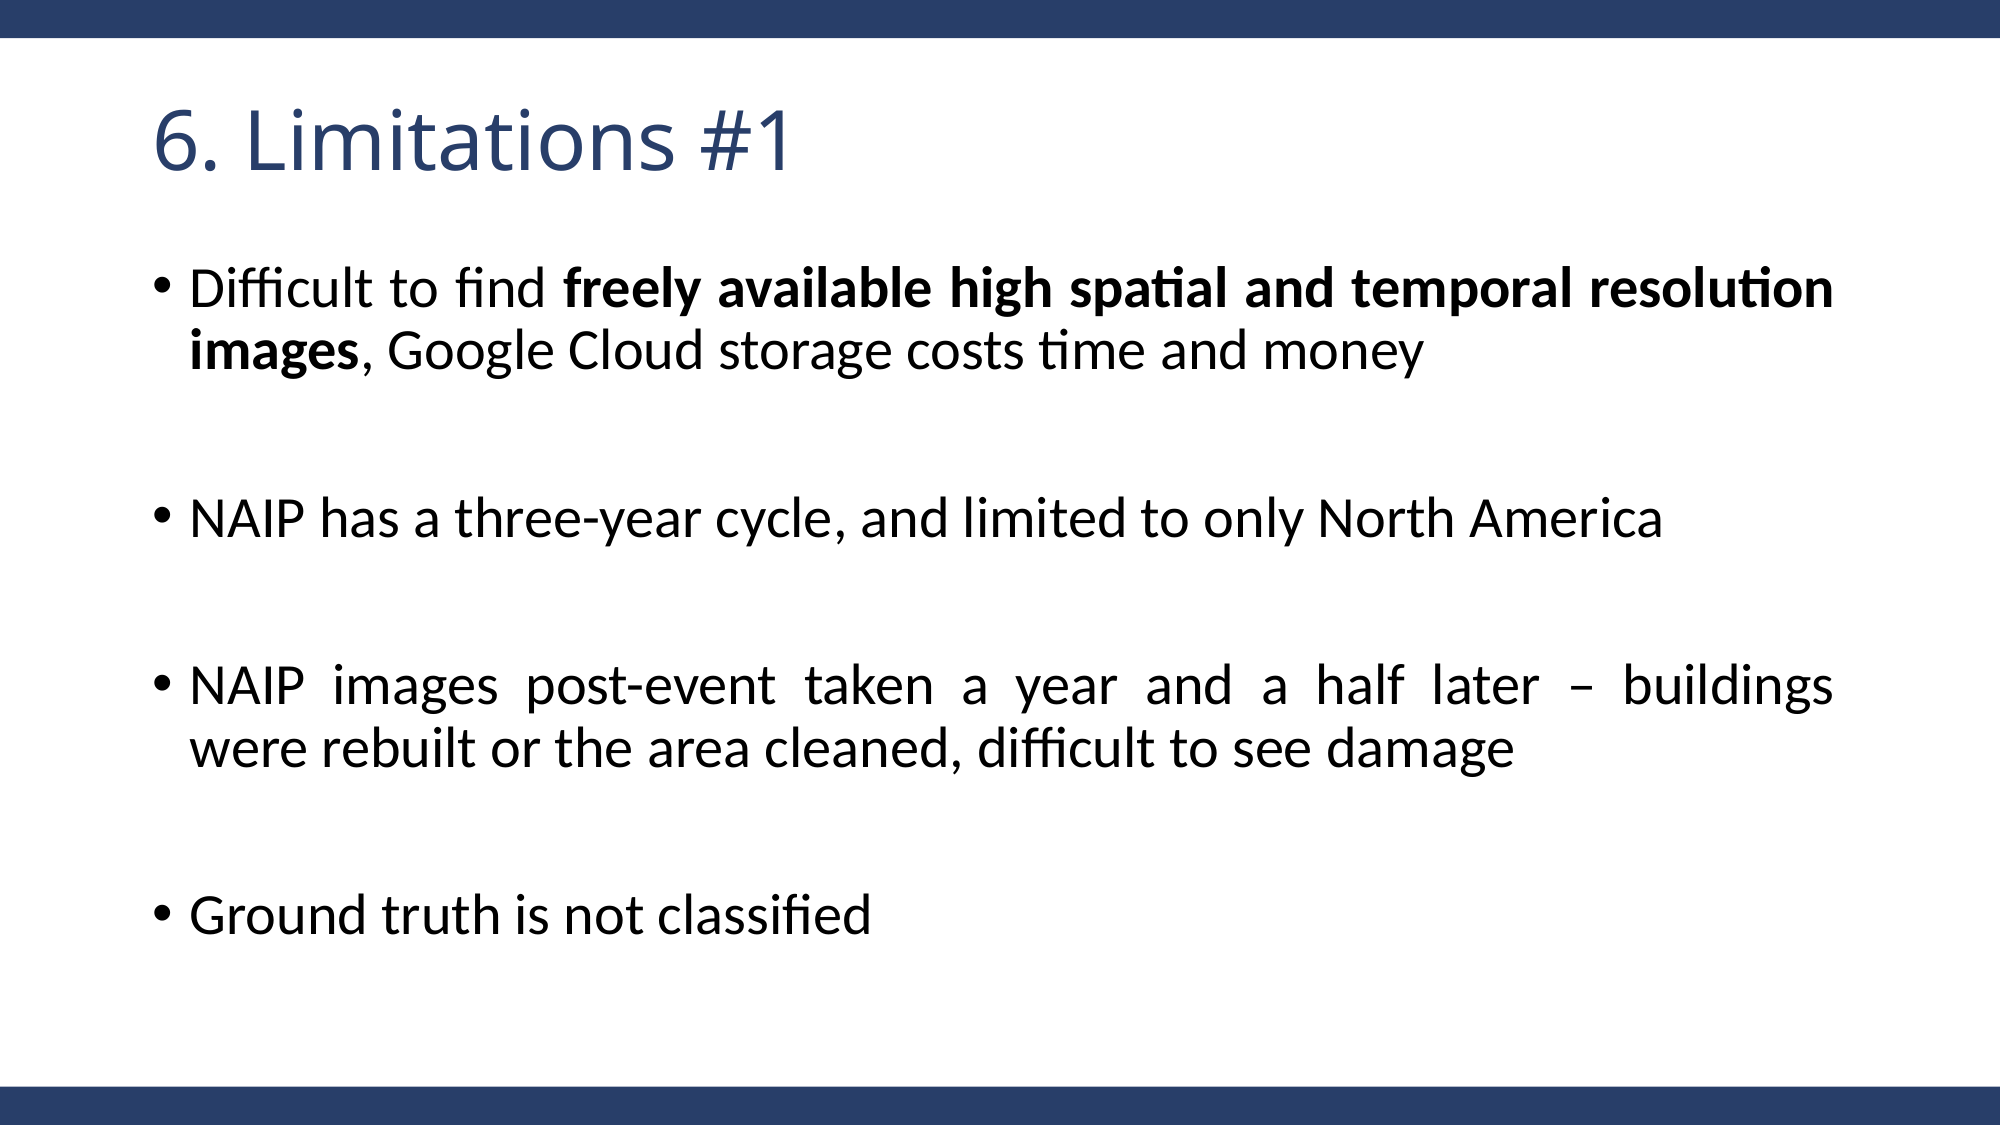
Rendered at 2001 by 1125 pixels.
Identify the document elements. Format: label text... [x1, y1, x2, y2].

list Difficult to find freely available high spatial and temporal resolution images, Google Cloud storage costs time and money NAIP has a three-year cycle, and limited to only North America NAIP images post-event taken a year and a half later – buildings were rebuilt or the area cleaned, difficult to see damage Ground truth is not classified [137, 249, 1851, 996]
text_box [0, 0, 2000, 39]
title 6. Limitations #1 [137, 42, 1863, 246]
text_box [0, 1086, 2000, 1125]
